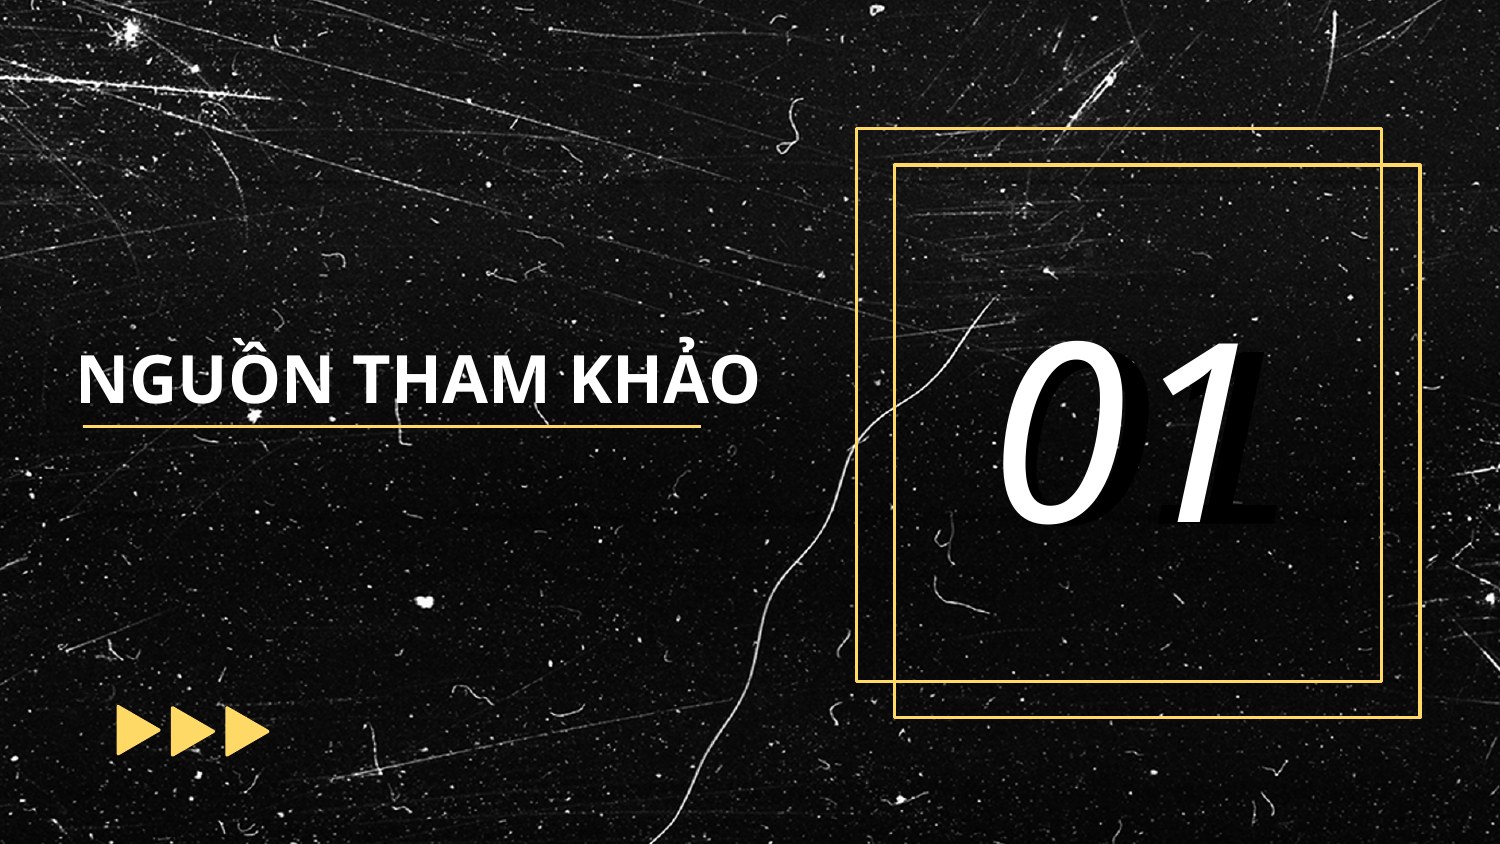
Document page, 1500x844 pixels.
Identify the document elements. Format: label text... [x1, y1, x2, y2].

title NGUỒN THAM KHẢO [60, 307, 850, 446]
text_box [117, 706, 269, 756]
picture [0, 0, 1500, 844]
text_box [894, 165, 1420, 718]
title 01 [974, 272, 1317, 572]
text_box [856, 128, 1382, 682]
